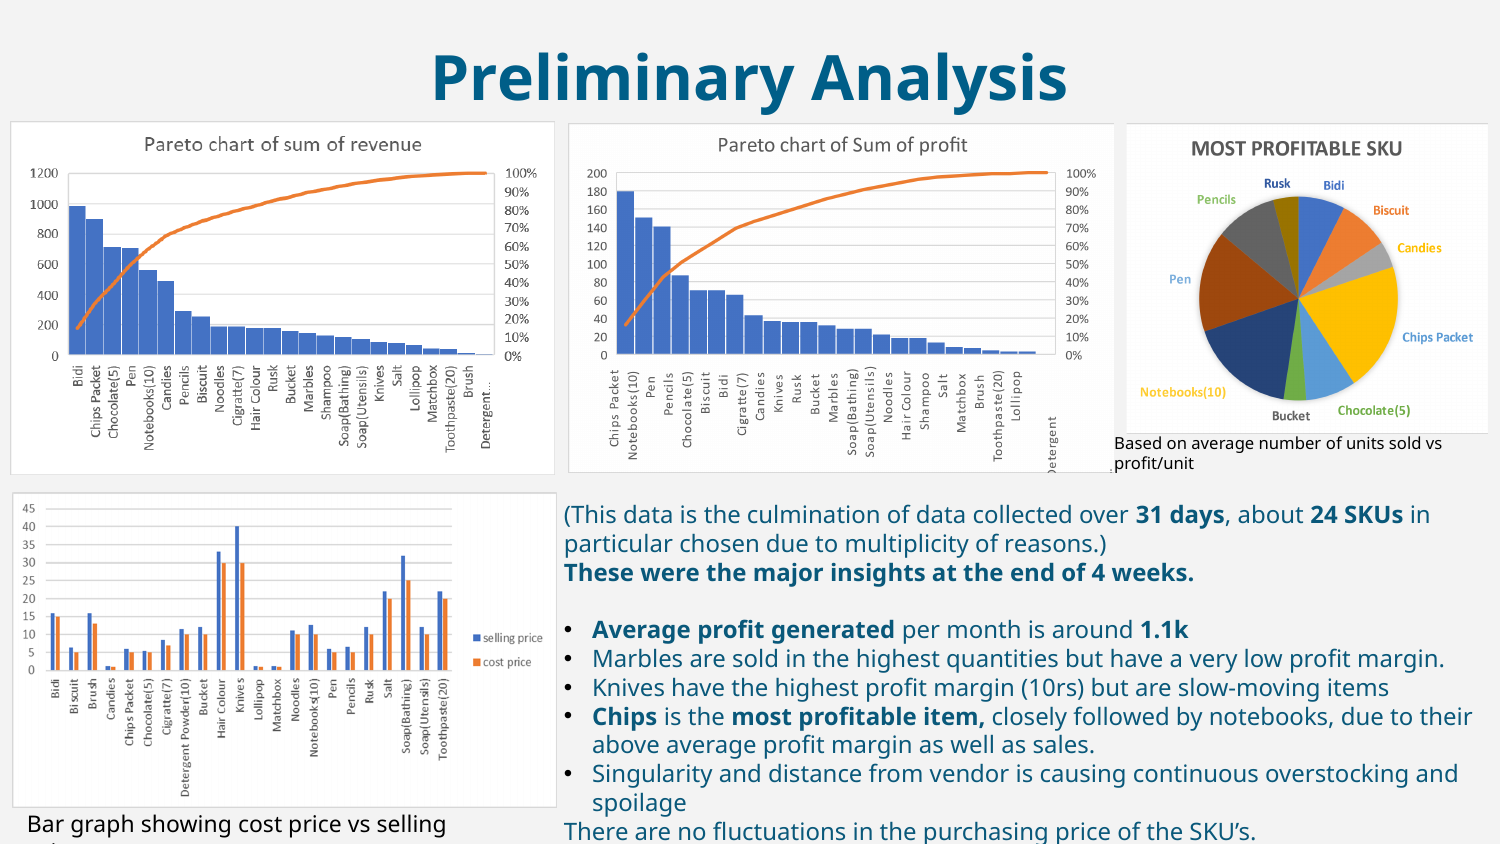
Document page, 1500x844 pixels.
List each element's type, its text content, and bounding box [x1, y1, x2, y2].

picture [9, 121, 556, 475]
picture [1126, 122, 1489, 434]
text_box Based on average number of units sold vs profit/unit [1113, 425, 1500, 480]
text_box Bar graph showing cost price vs selling price [12, 816, 488, 844]
text_box (This data is the culmination of data collected over 31 days, about 24 SKUs in particular chosen due to multiplicity of reasons.) These were the major insights at the end of 4 weeks. Average profit generated per month is around 1.1k Marbles are sold in the highest quantities but have a very low profit margin. Knives have the highest profit margin (10rs) but are slow-moving items Chips is the most profitable item, closely followed by notebooks, due to their above average profit margin as well as sales. Singularity and distance from vendor is causing continuous overstocking and spoilage There are no fluctuations in the purchasing price of the SKU’s. [549, 492, 1500, 844]
picture [568, 122, 1114, 473]
picture [11, 492, 557, 809]
title Preliminary Analysis [118, 22, 1382, 117]
